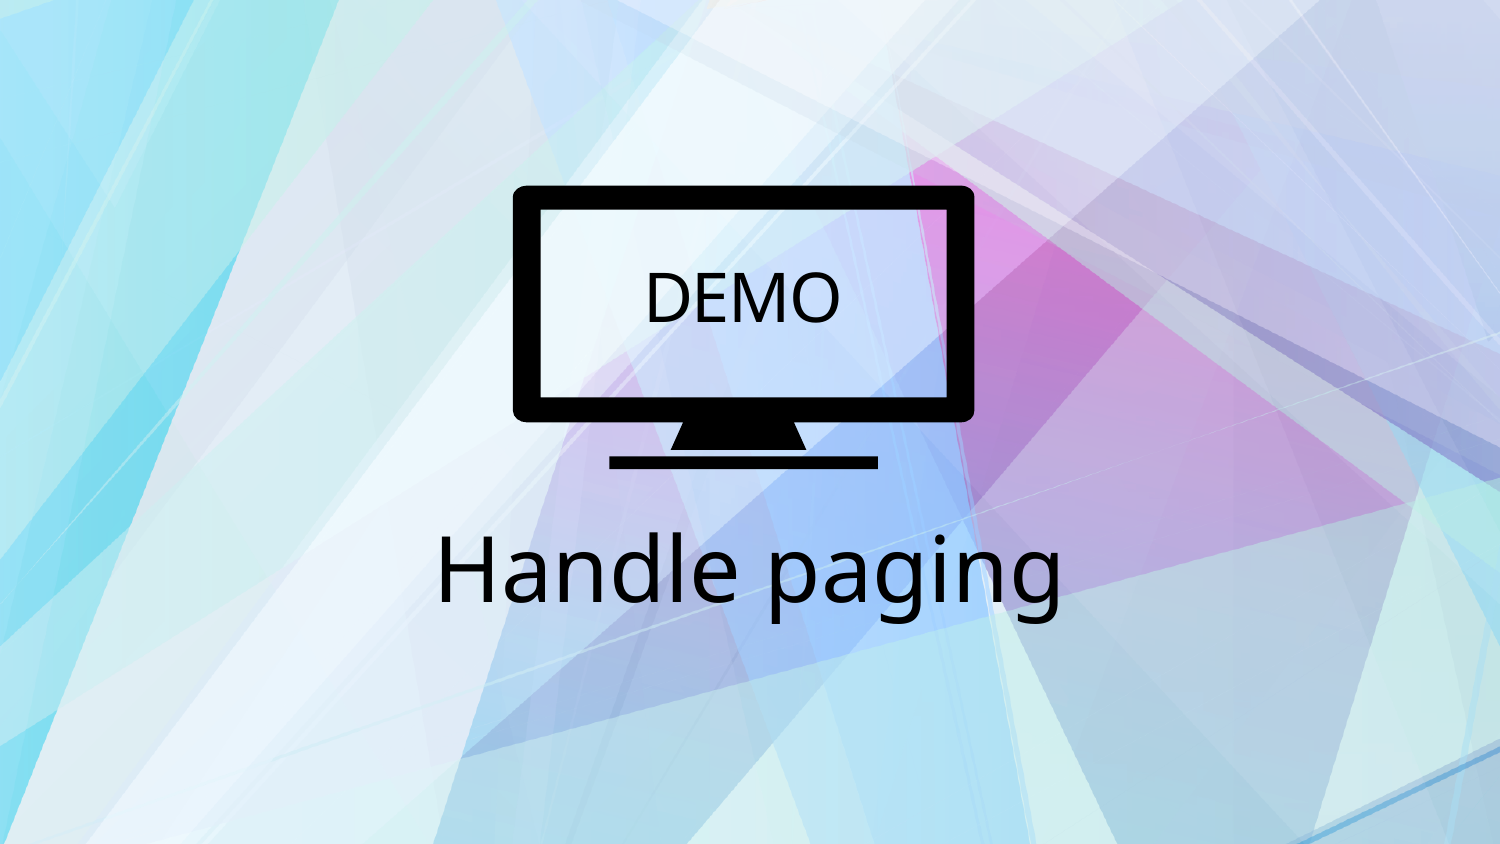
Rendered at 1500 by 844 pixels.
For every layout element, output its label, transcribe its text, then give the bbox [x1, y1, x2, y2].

title Handle paging [112, 472, 1388, 659]
picture [0, 0, 1500, 844]
